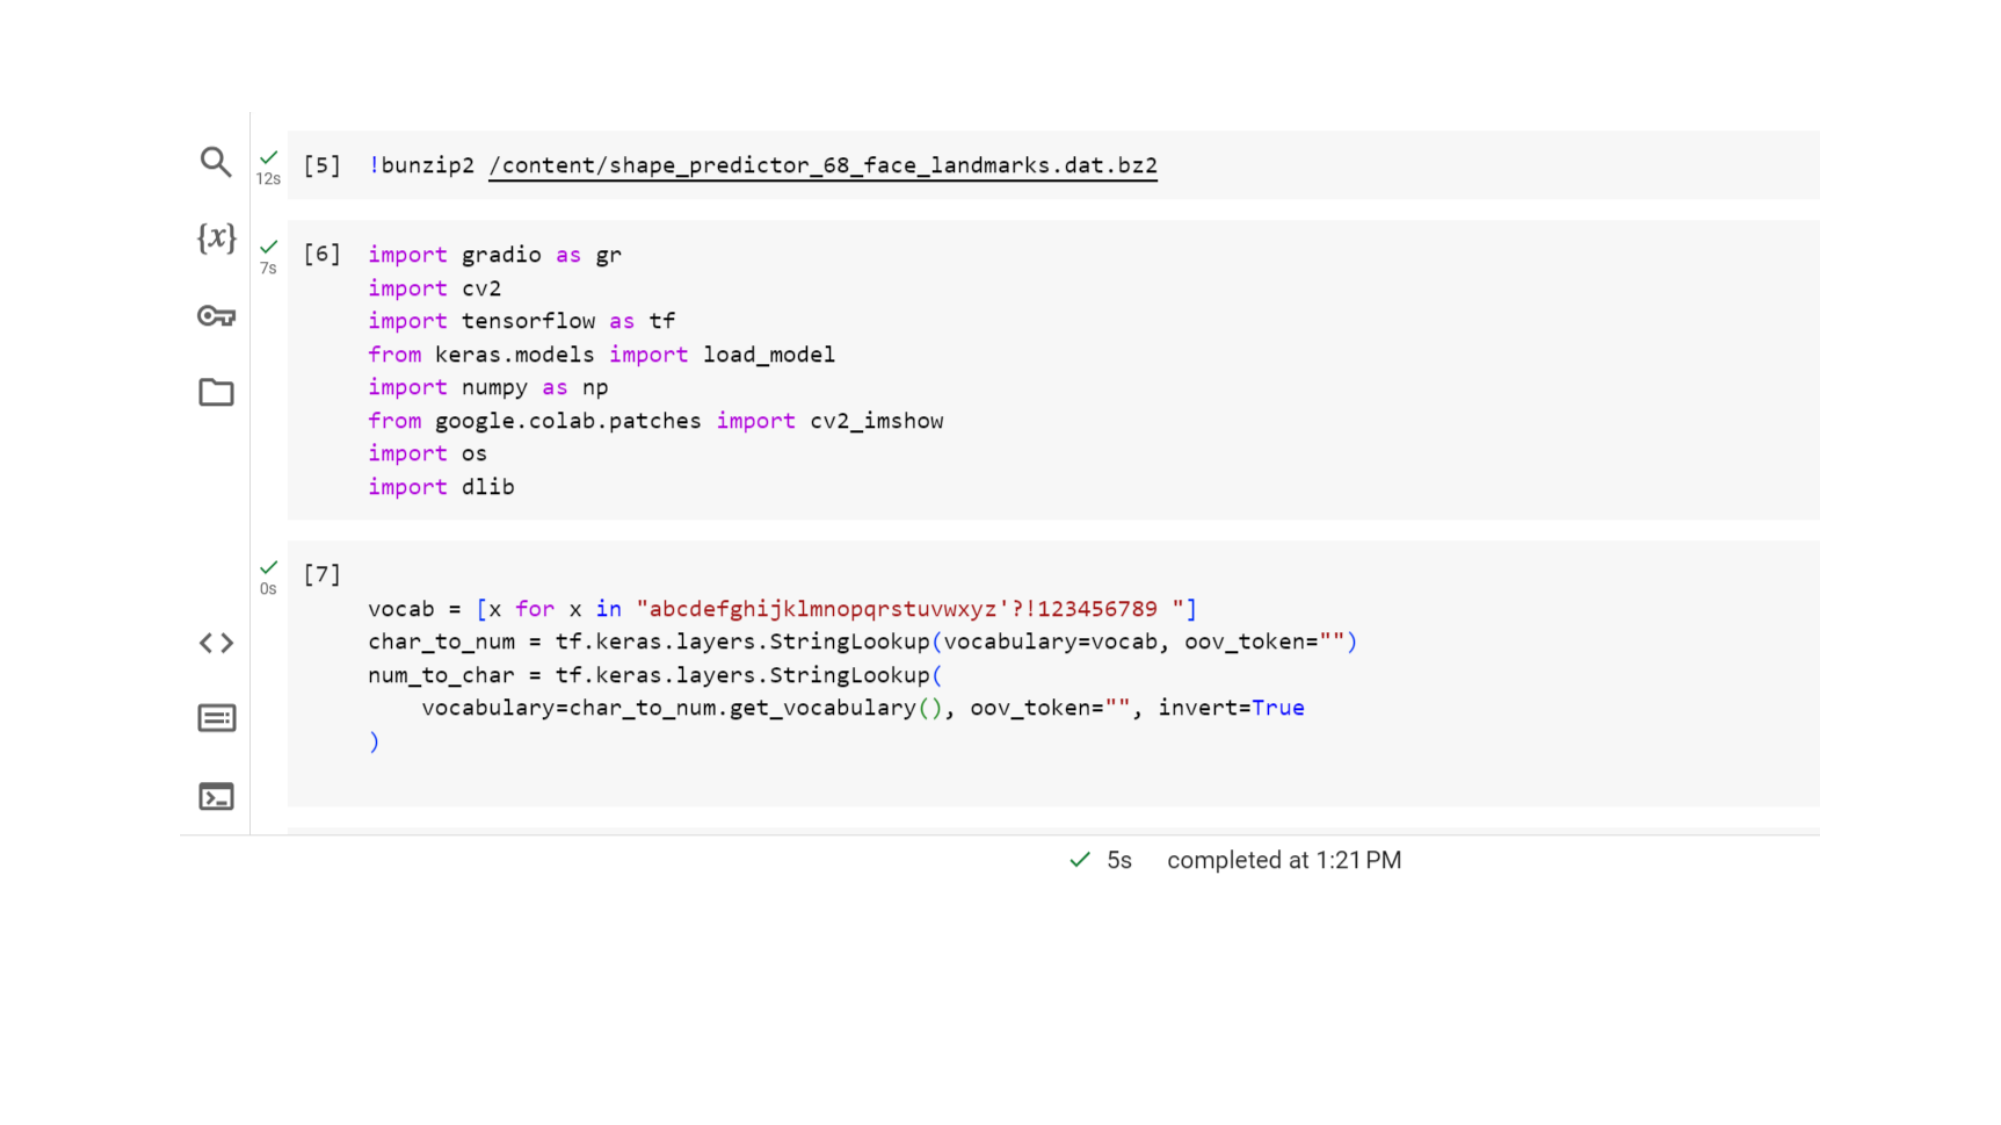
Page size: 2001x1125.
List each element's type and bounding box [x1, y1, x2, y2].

picture [179, 112, 1821, 882]
